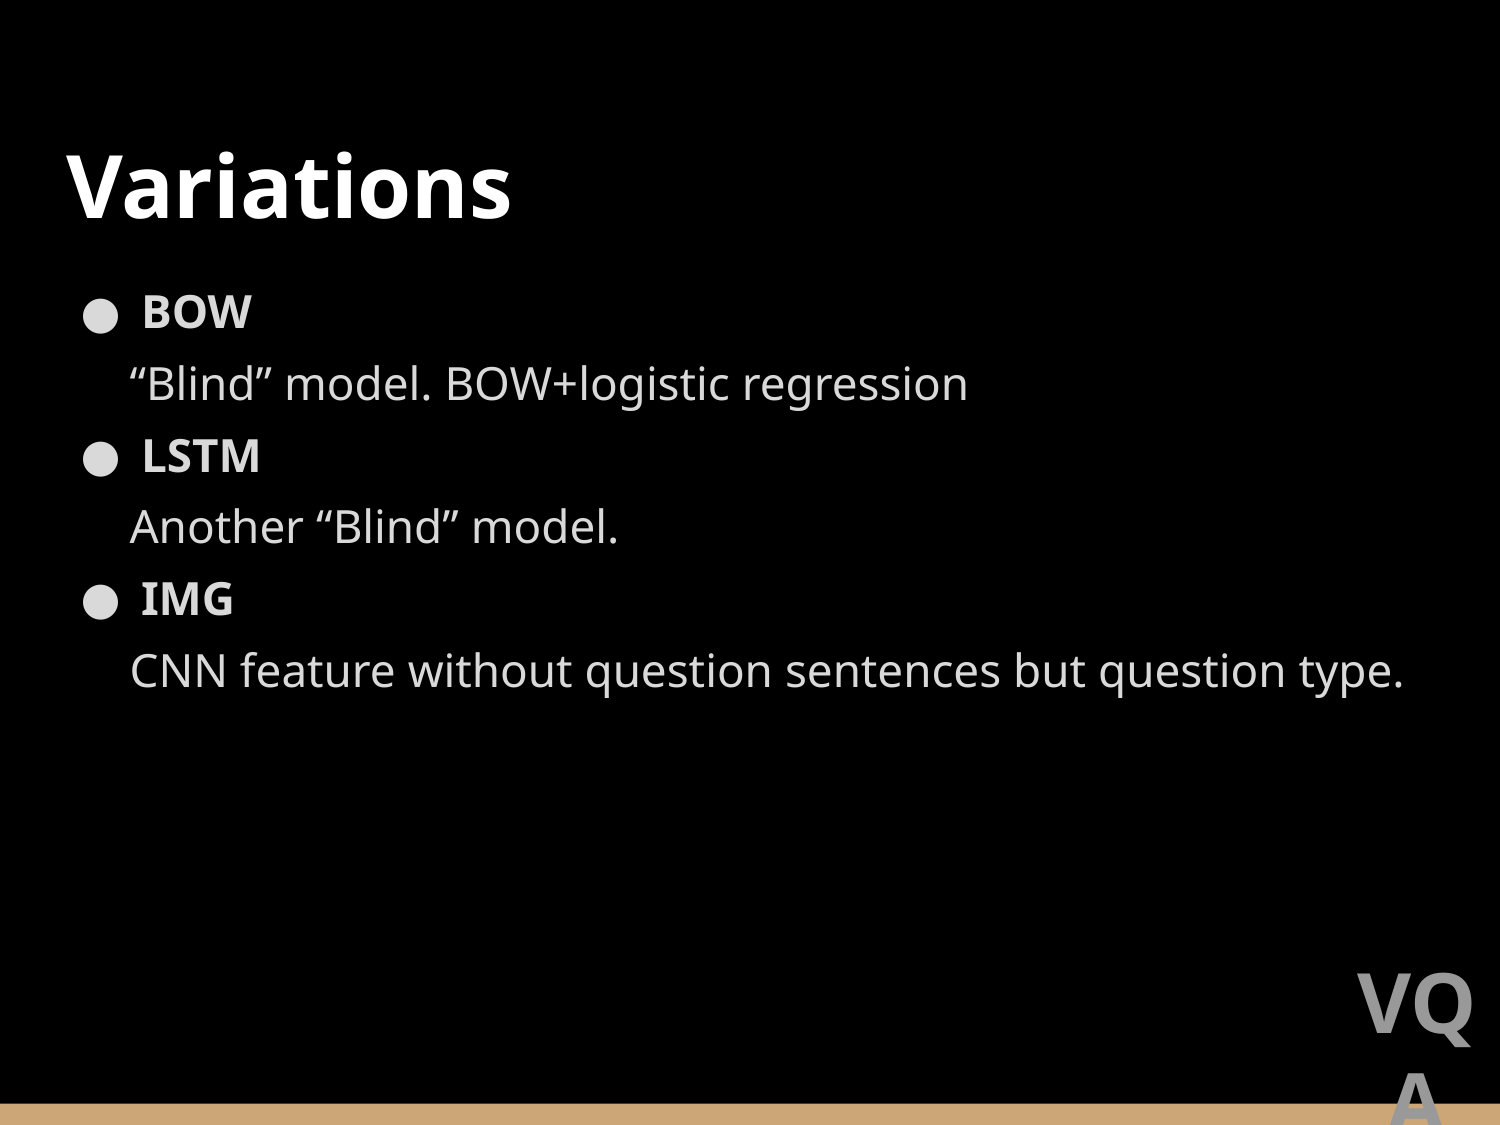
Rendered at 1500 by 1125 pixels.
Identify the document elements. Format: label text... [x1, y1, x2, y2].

text_box BOW “Blind” model. BOW+logistic regression LSTM Another “Blind” model. IMG CNN feature without question sentences but question type. [51, 267, 1449, 1002]
text_box Variations [51, 69, 1449, 251]
text_box VQA [1331, 981, 1500, 1119]
